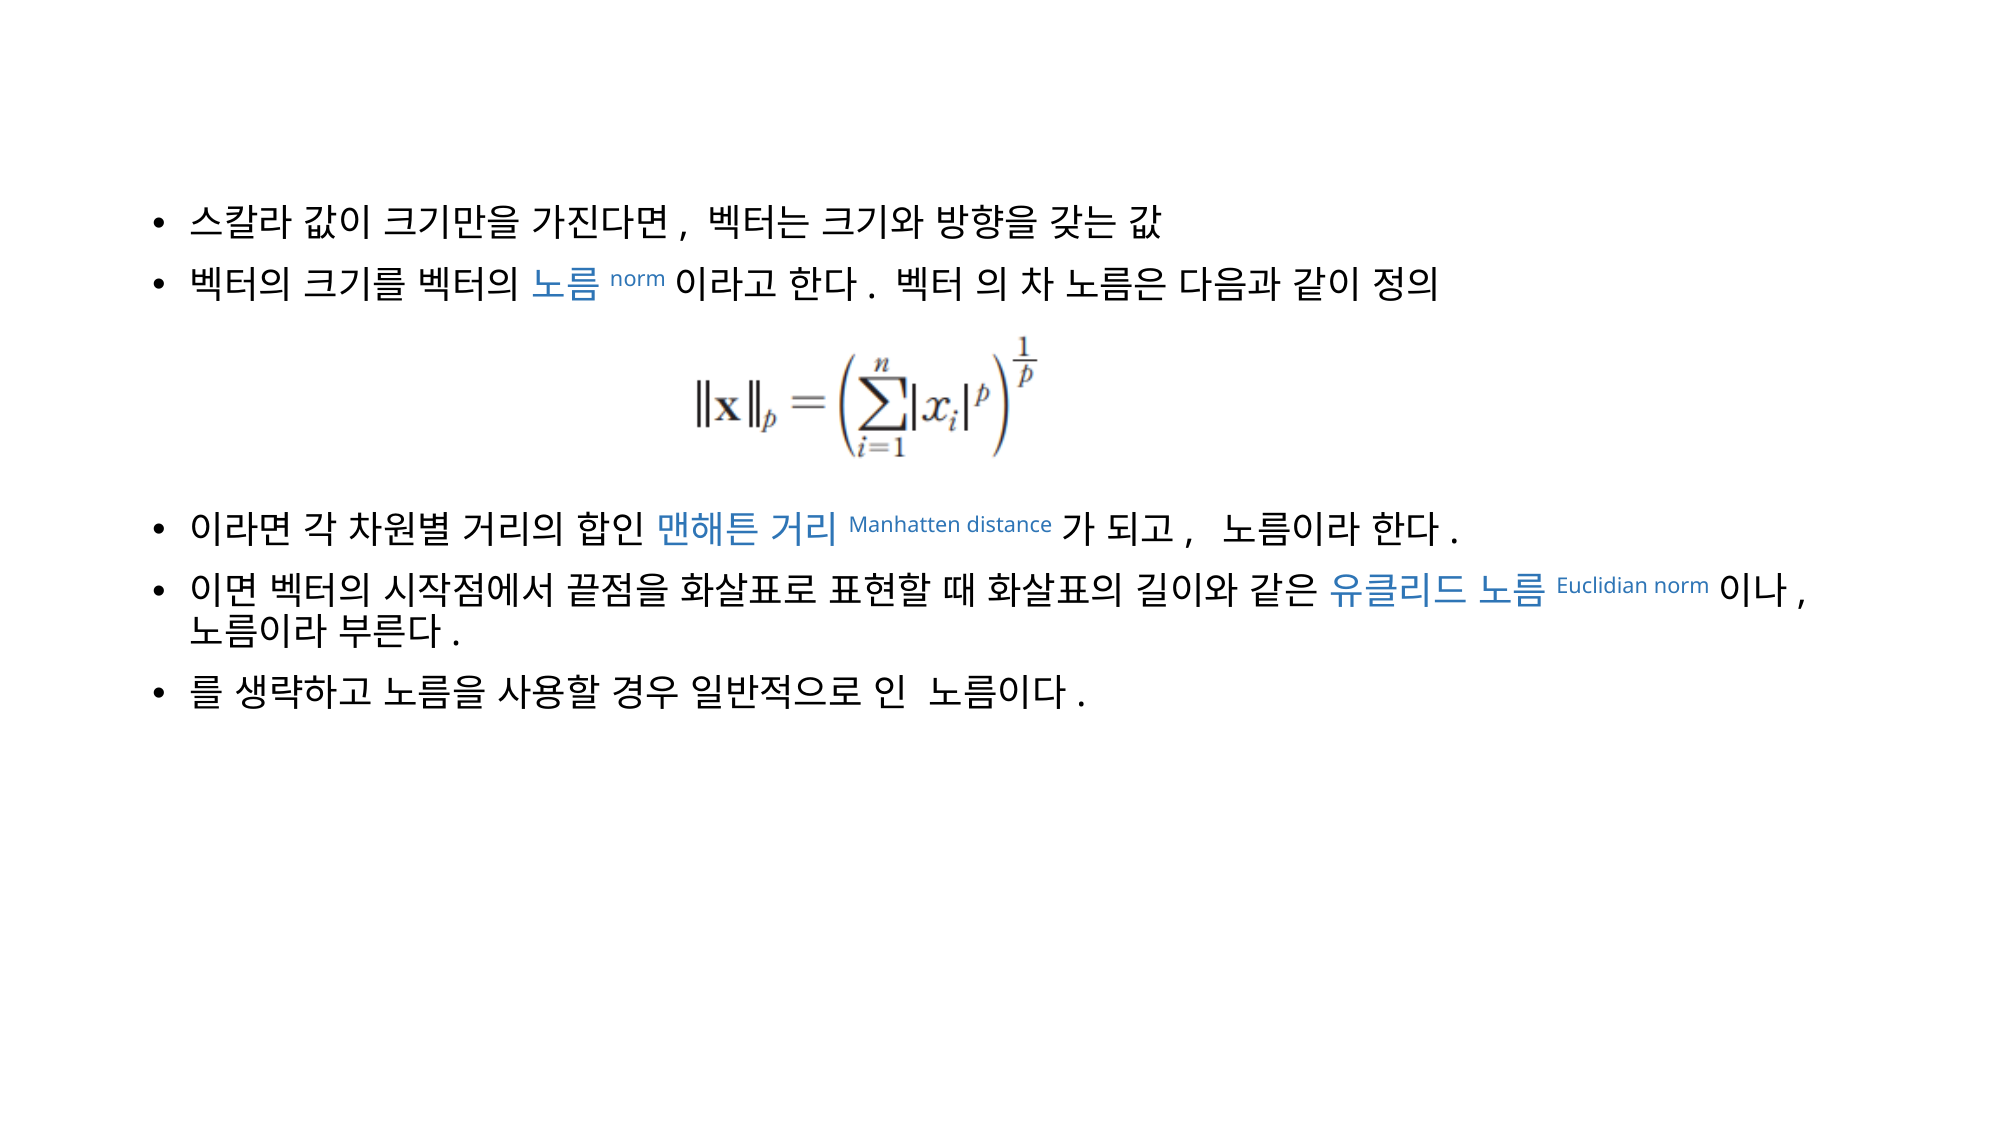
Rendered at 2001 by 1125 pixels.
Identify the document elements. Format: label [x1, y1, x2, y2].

picture [656, 320, 1067, 484]
